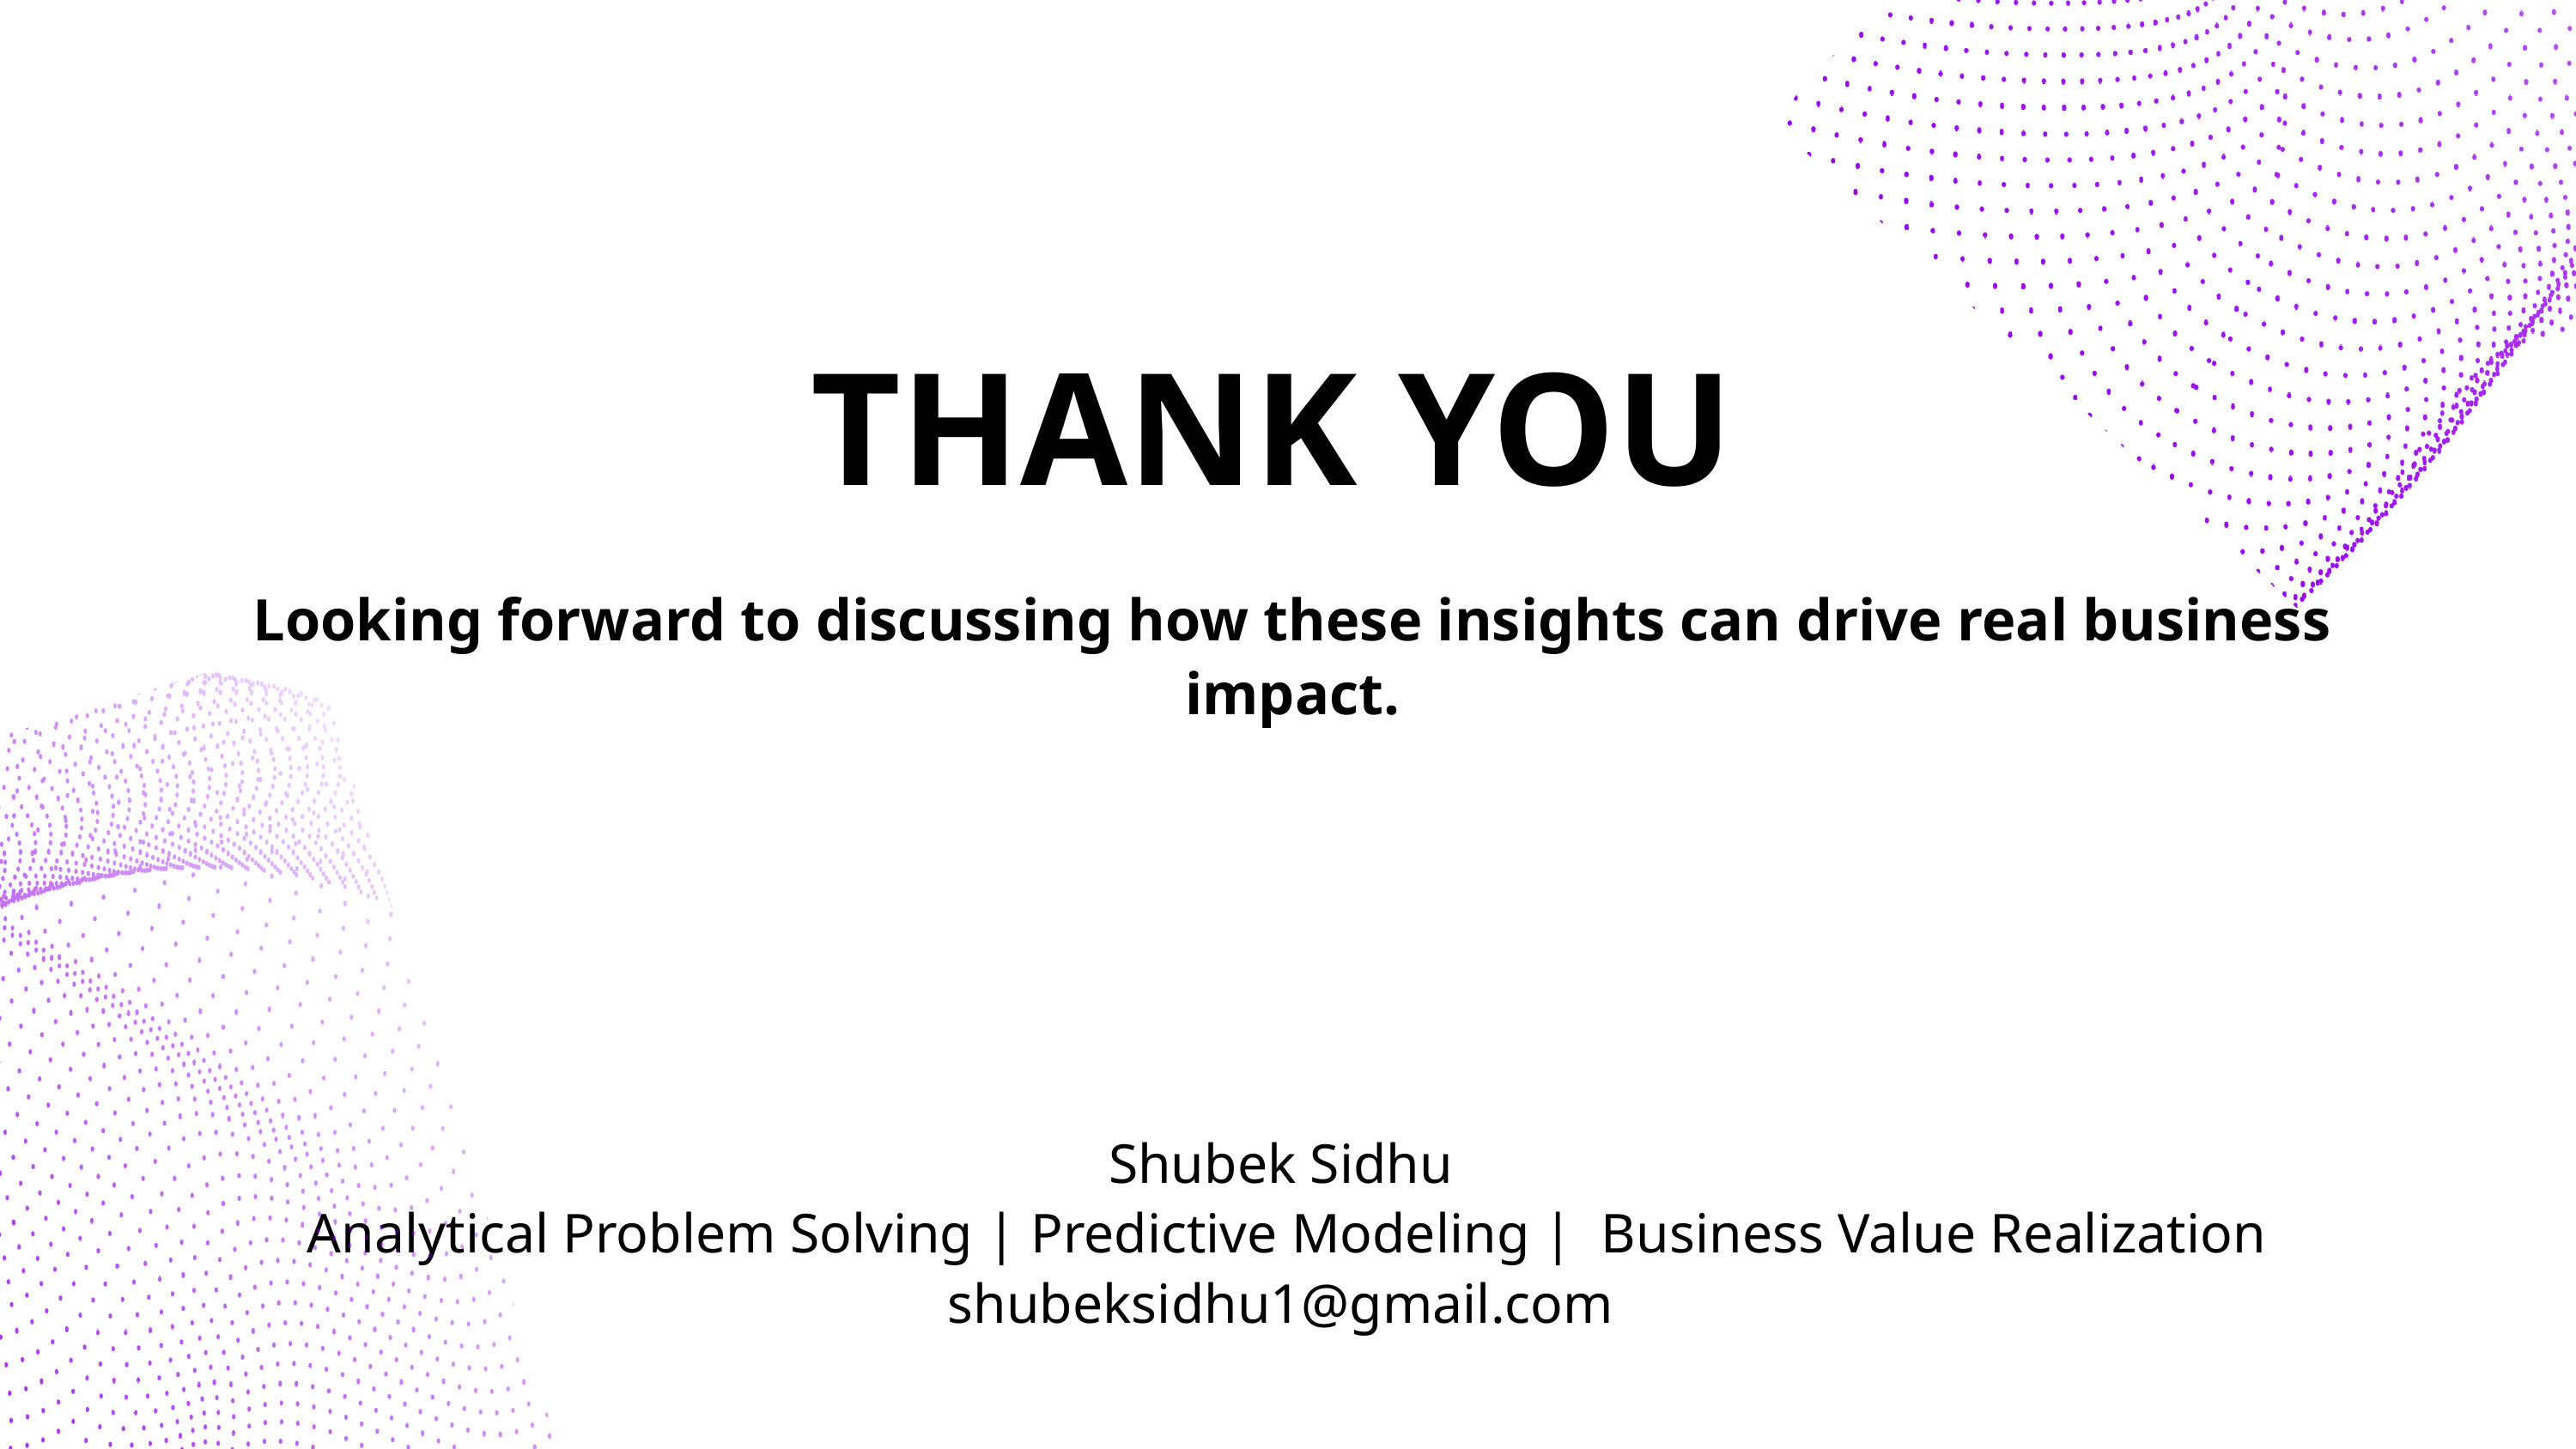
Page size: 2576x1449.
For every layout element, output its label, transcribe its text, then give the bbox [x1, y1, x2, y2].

text_box Shubek Sidhu Analytical Problem Solving | Predictive Modeling | Business Value Realization shubeksidhu1@gmail.com [459, 1124, 2306, 1334]
text_box [1772, 0, 2576, 703]
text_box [190, 329, 2396, 650]
text_box [0, 659, 559, 1449]
